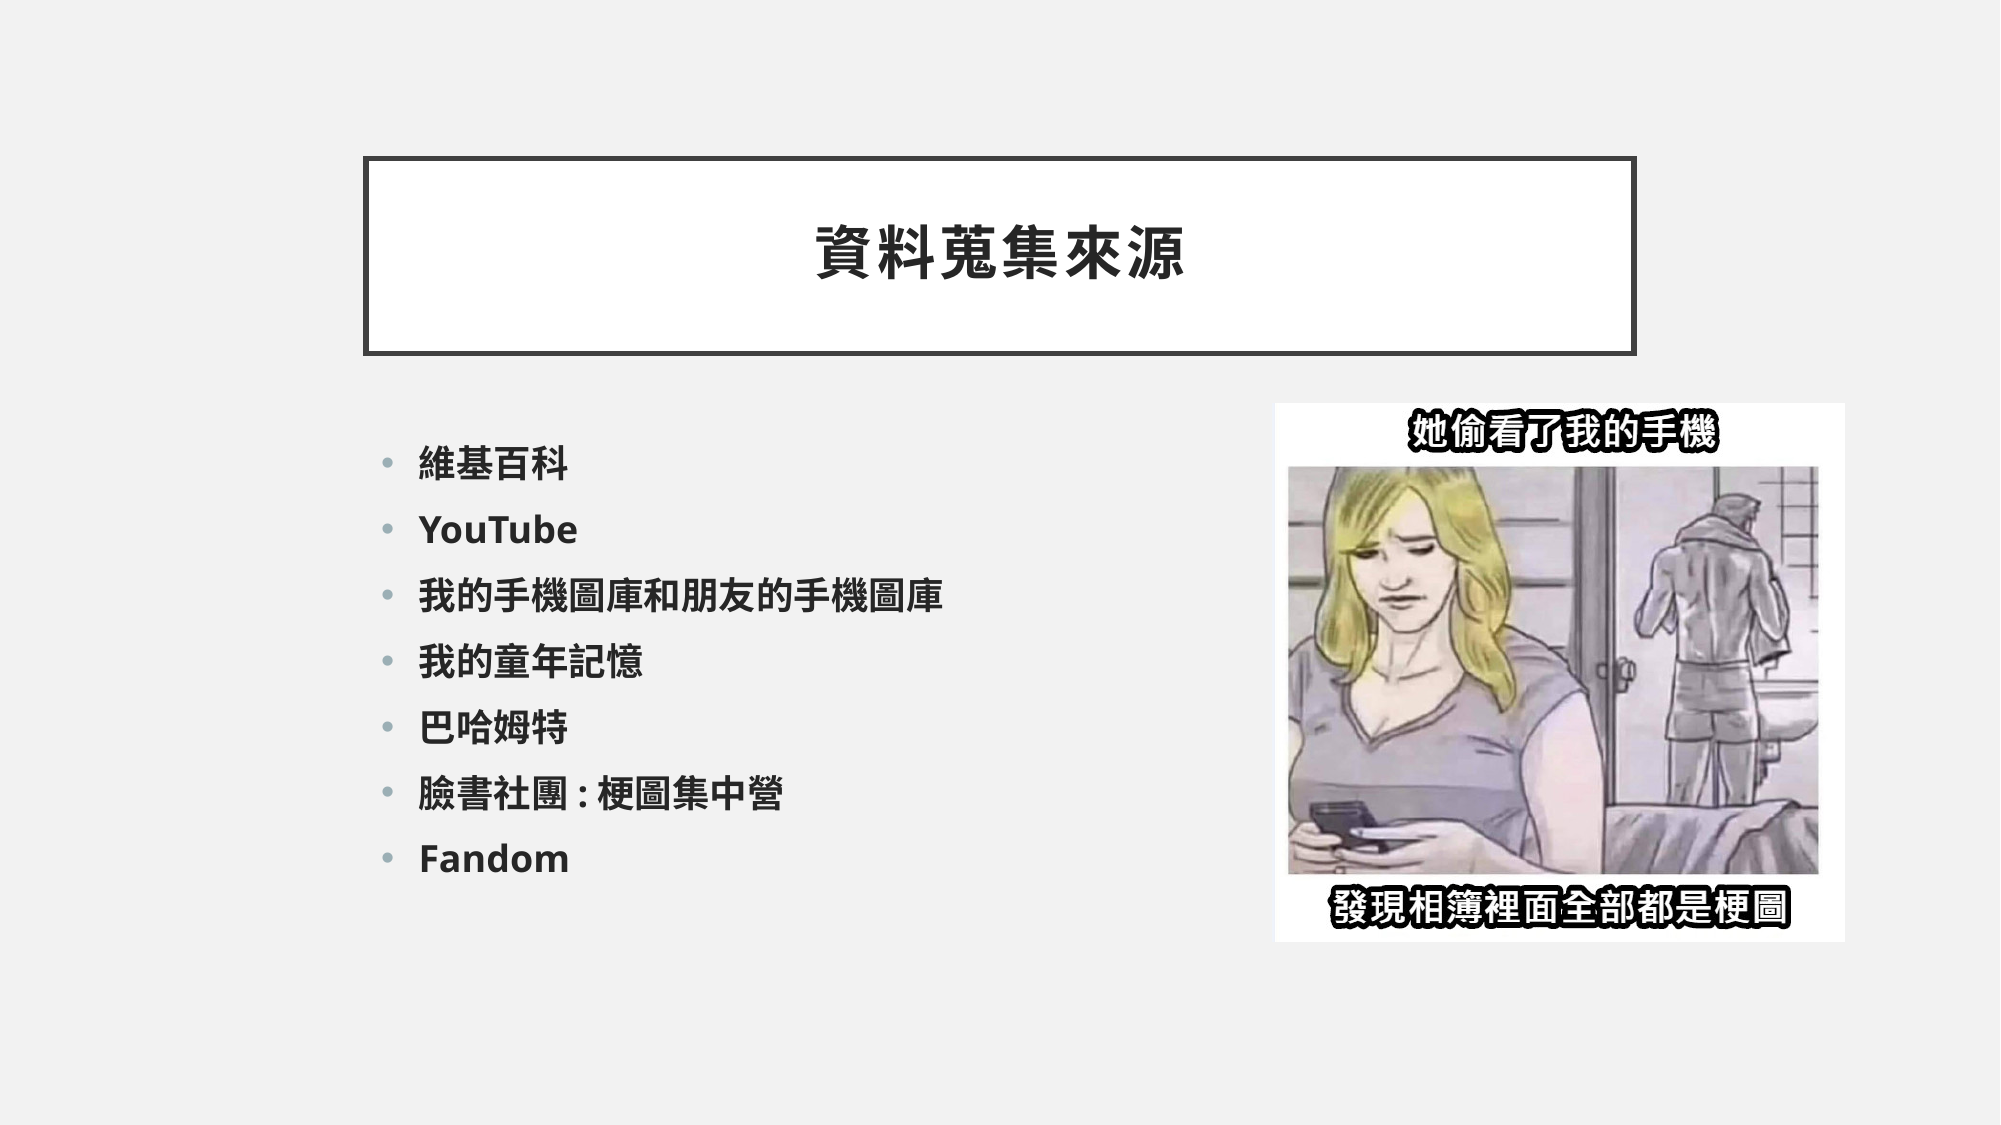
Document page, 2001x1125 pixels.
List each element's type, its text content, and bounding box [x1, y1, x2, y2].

title 資料蒐集來源 [363, 156, 1637, 356]
list 維基百科 YouTube 我的手機圖庫和朋友的手機圖庫 我的童年記憶 巴哈姆特 臉書社團:梗圖集中營 Fandom [366, 432, 1272, 942]
picture [1272, 403, 1845, 942]
